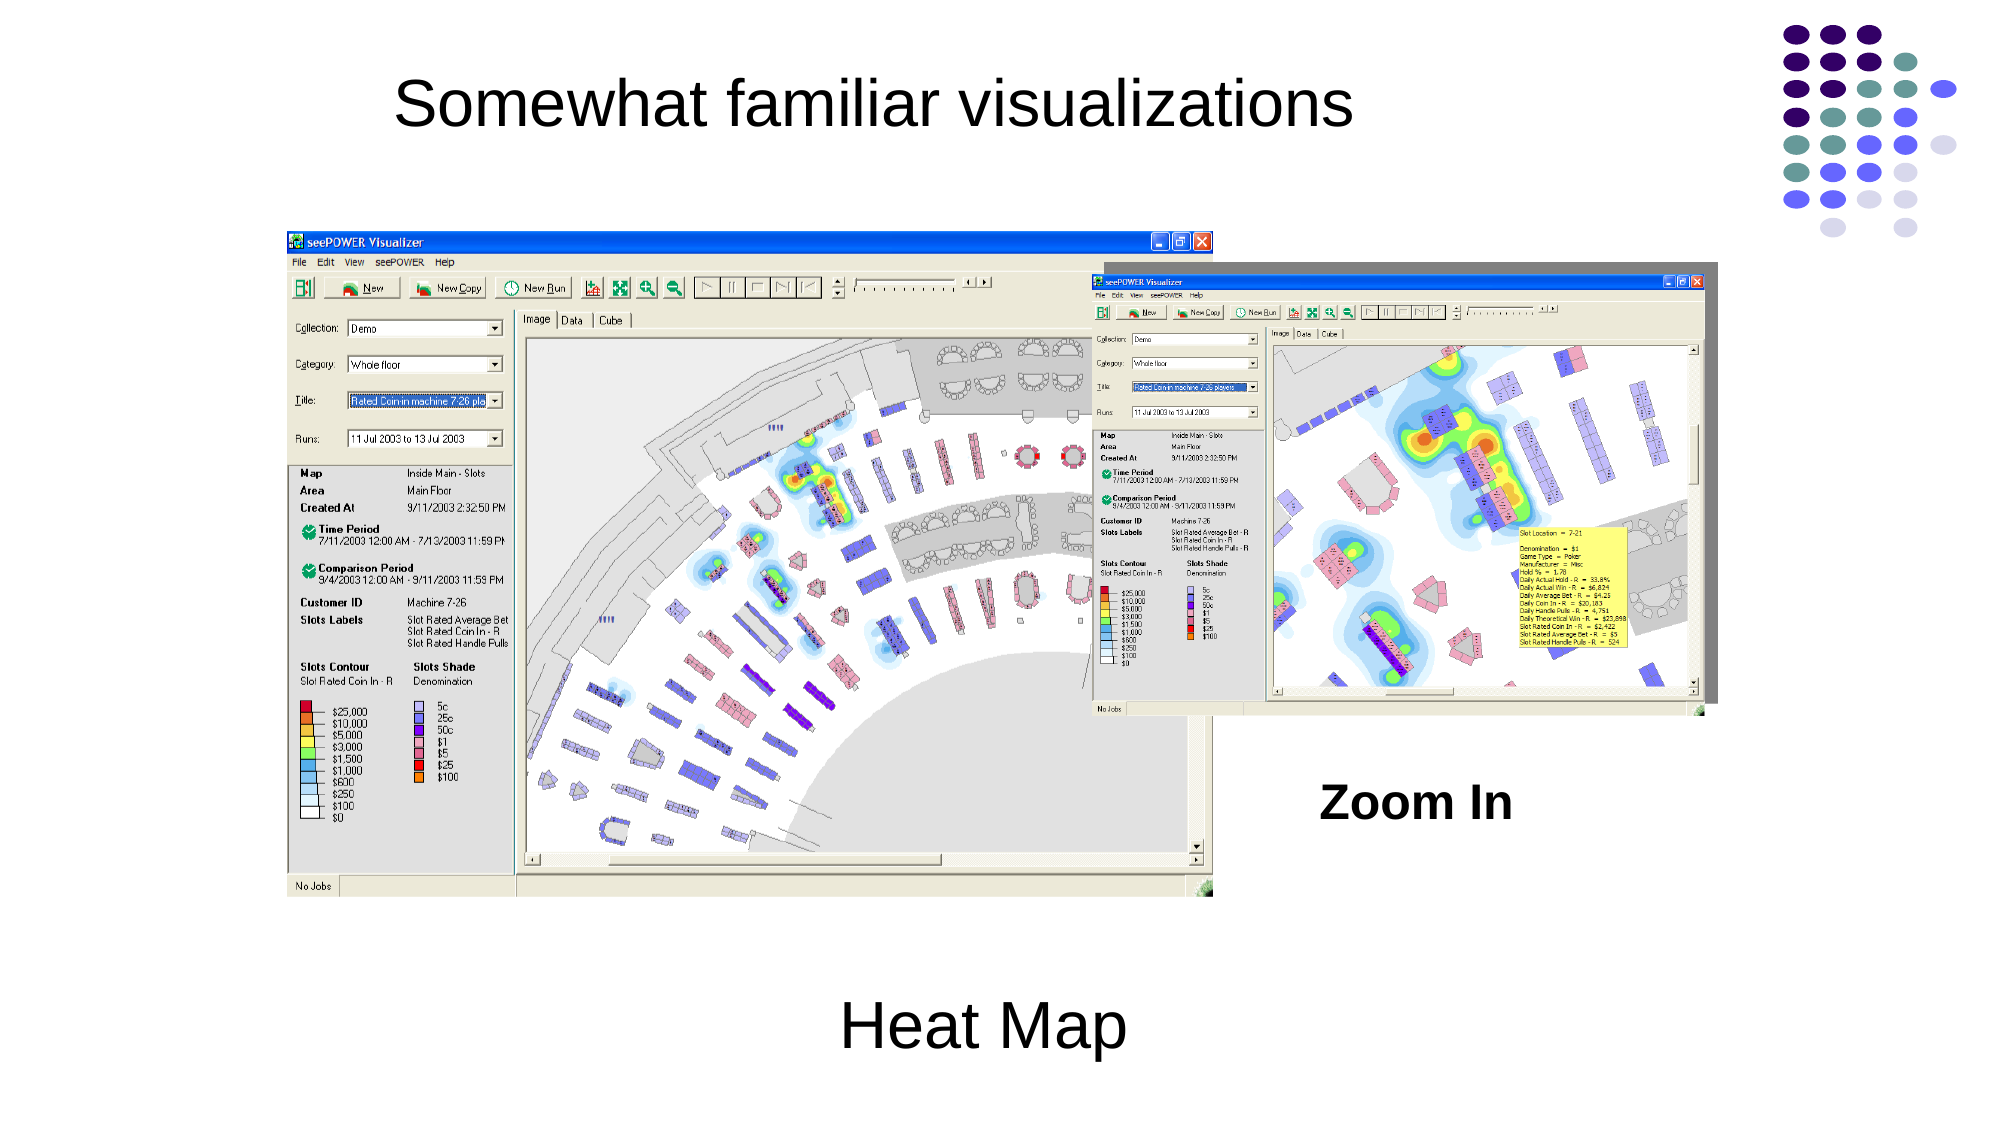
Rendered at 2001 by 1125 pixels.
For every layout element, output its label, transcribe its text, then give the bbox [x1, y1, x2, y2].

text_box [287, 230, 1213, 899]
picture [1091, 274, 1705, 717]
text_box Somewhat familiar visualizations [304, 52, 1718, 147]
text_box Zoom In [1304, 762, 1705, 838]
text_box Heat Map [825, 974, 1250, 1070]
